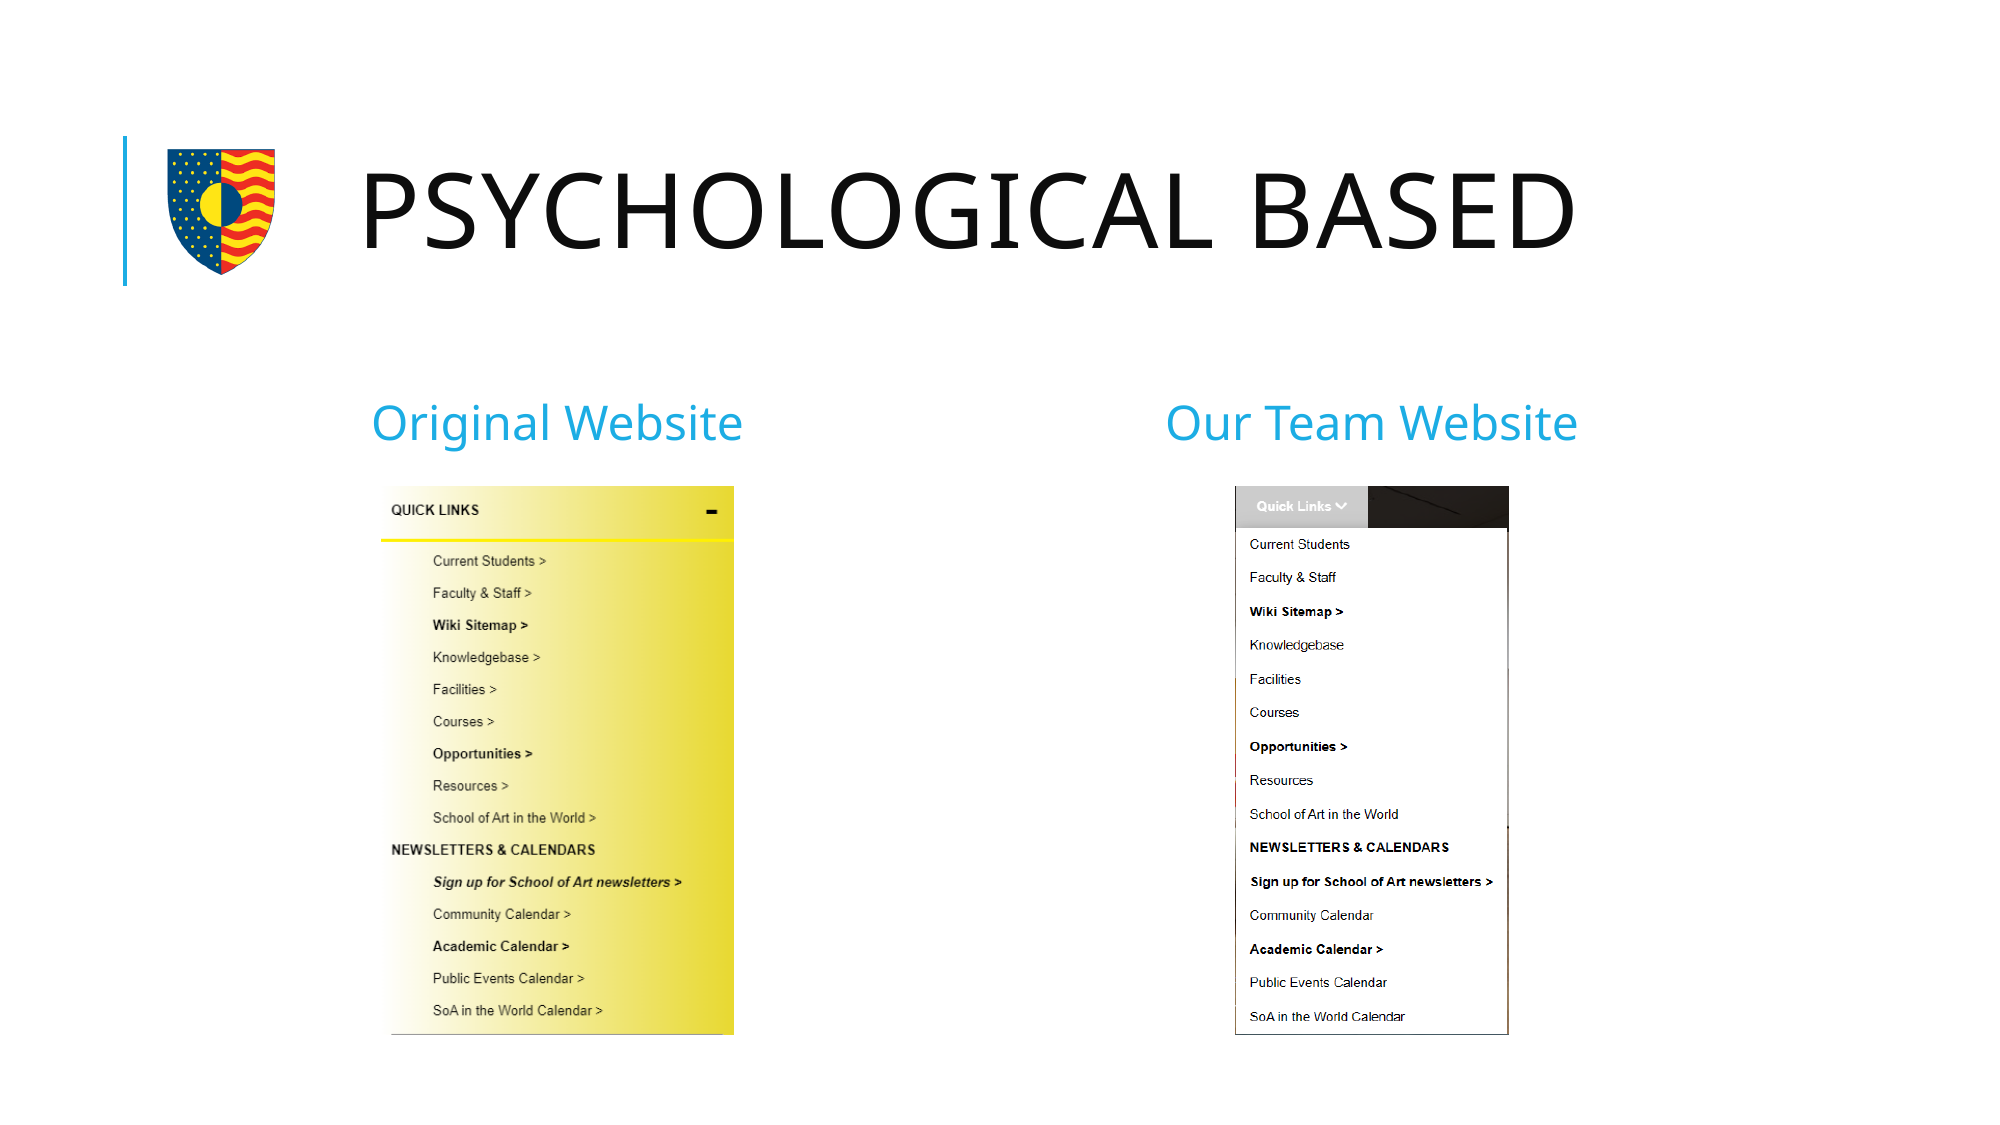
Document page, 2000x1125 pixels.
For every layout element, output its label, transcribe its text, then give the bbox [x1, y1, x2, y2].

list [381, 486, 734, 1036]
title PSYCHOLOGICAL BASED [167, 96, 1762, 342]
picture [167, 149, 275, 276]
list Our Team Website [982, 357, 1763, 493]
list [1235, 486, 1510, 1036]
list Original Website [167, 357, 948, 493]
